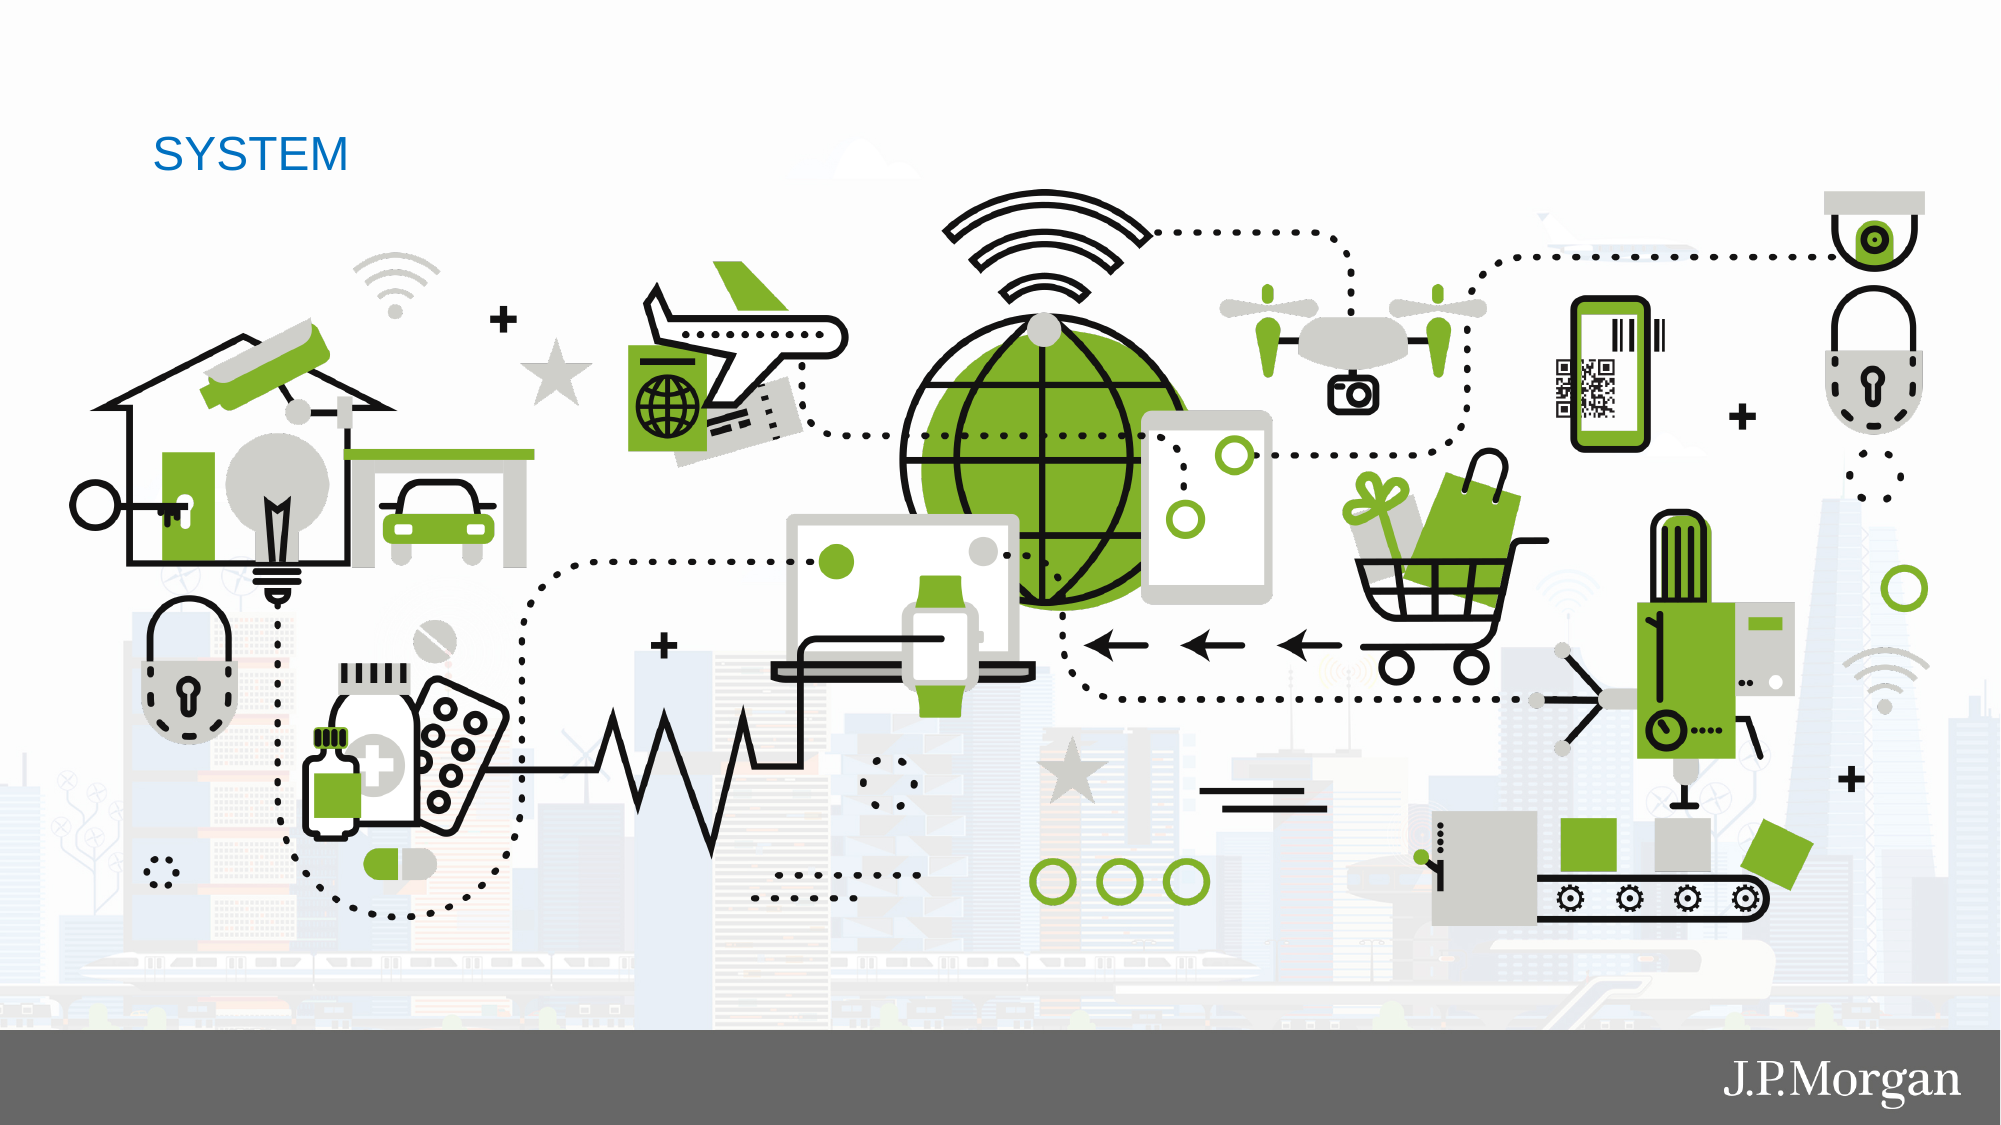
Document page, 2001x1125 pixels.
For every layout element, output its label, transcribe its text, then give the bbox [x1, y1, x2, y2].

picture [0, 0, 2001, 1125]
title SYSTEM [137, 76, 1863, 188]
